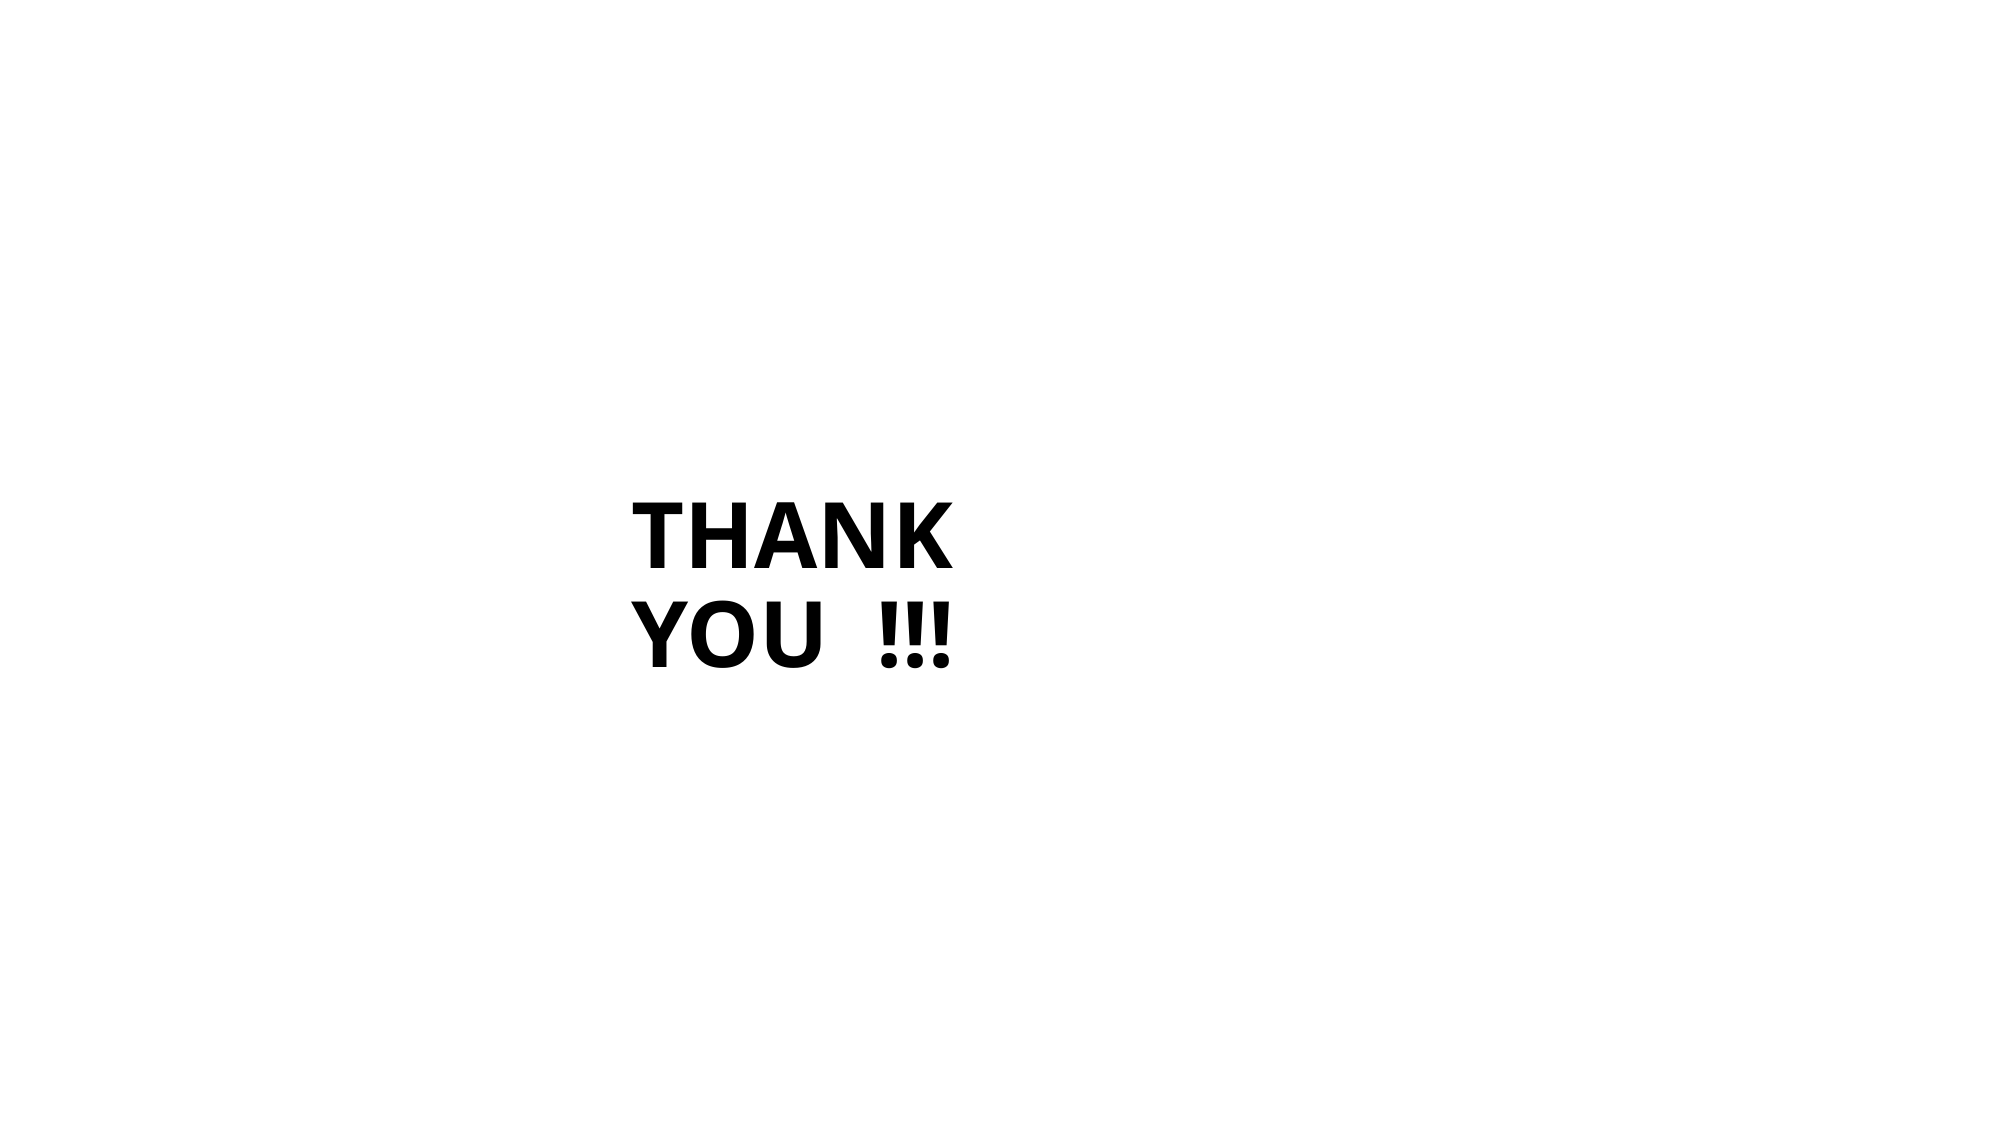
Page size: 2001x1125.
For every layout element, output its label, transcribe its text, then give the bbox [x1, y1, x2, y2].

title THANK YOU !!! [616, 474, 1275, 651]
